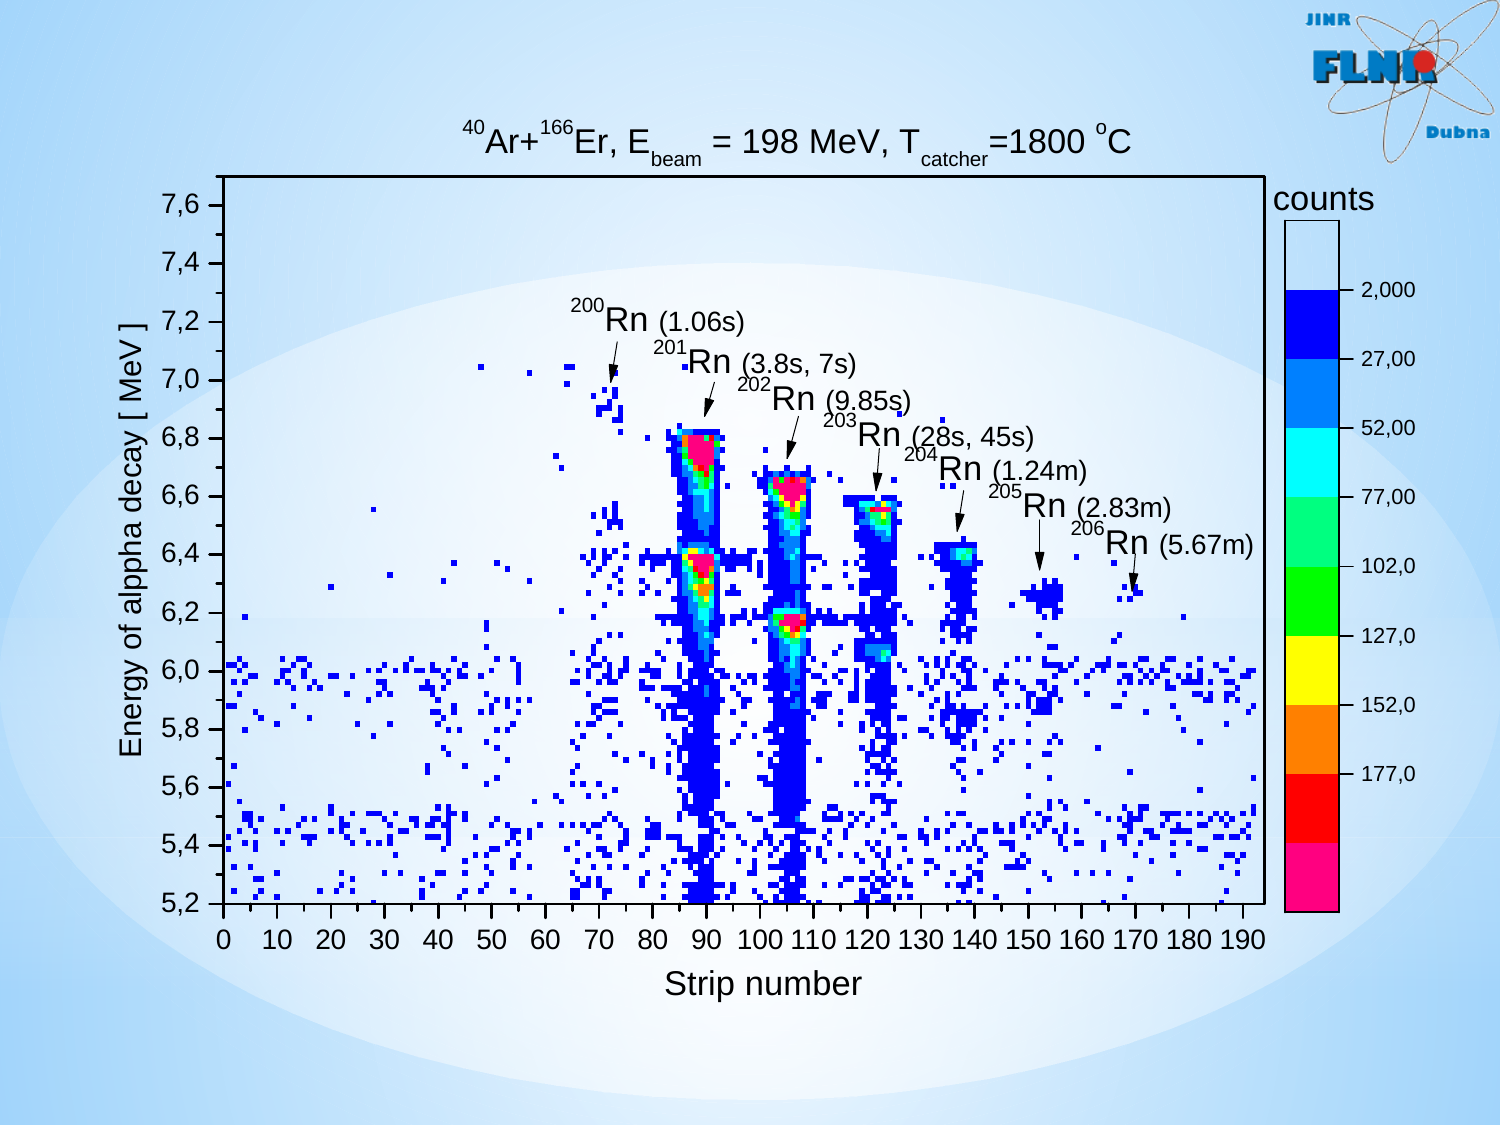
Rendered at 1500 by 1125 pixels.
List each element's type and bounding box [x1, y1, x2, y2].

picture [1304, 0, 1500, 164]
text_box [56, 98, 1448, 1071]
